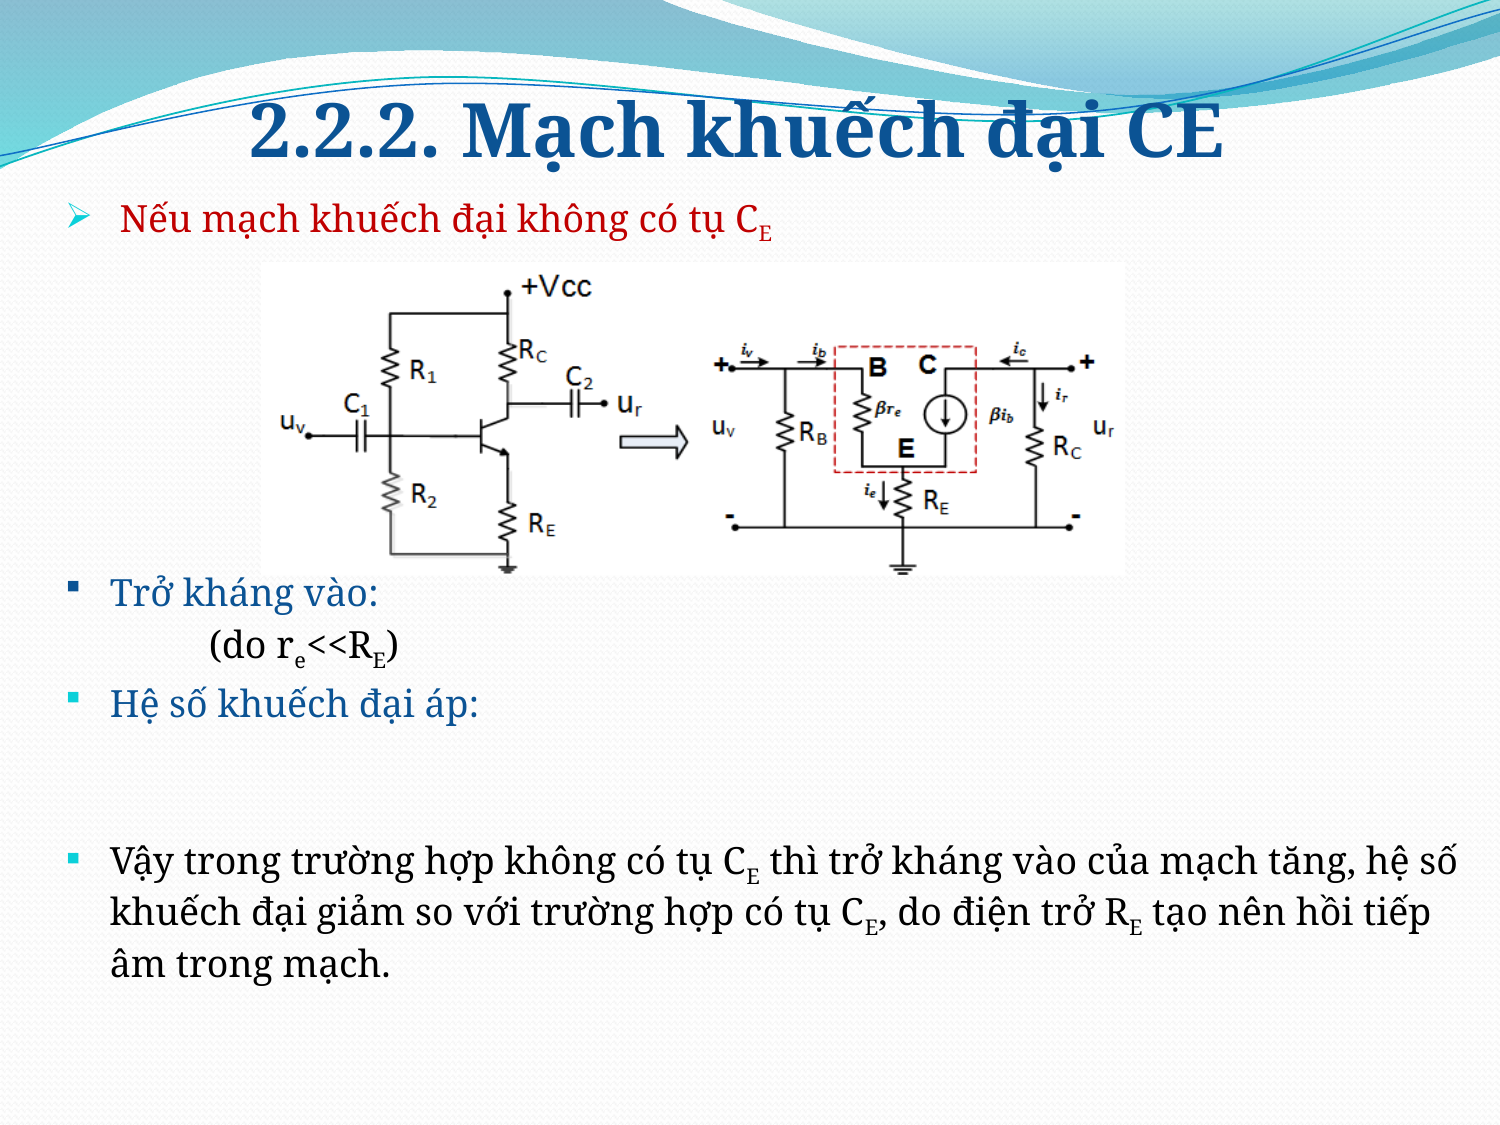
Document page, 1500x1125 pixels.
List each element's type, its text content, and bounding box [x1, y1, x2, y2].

title 2.2.2. Mạch khuếch đại CE [62, 74, 1413, 173]
picture [261, 262, 1126, 576]
